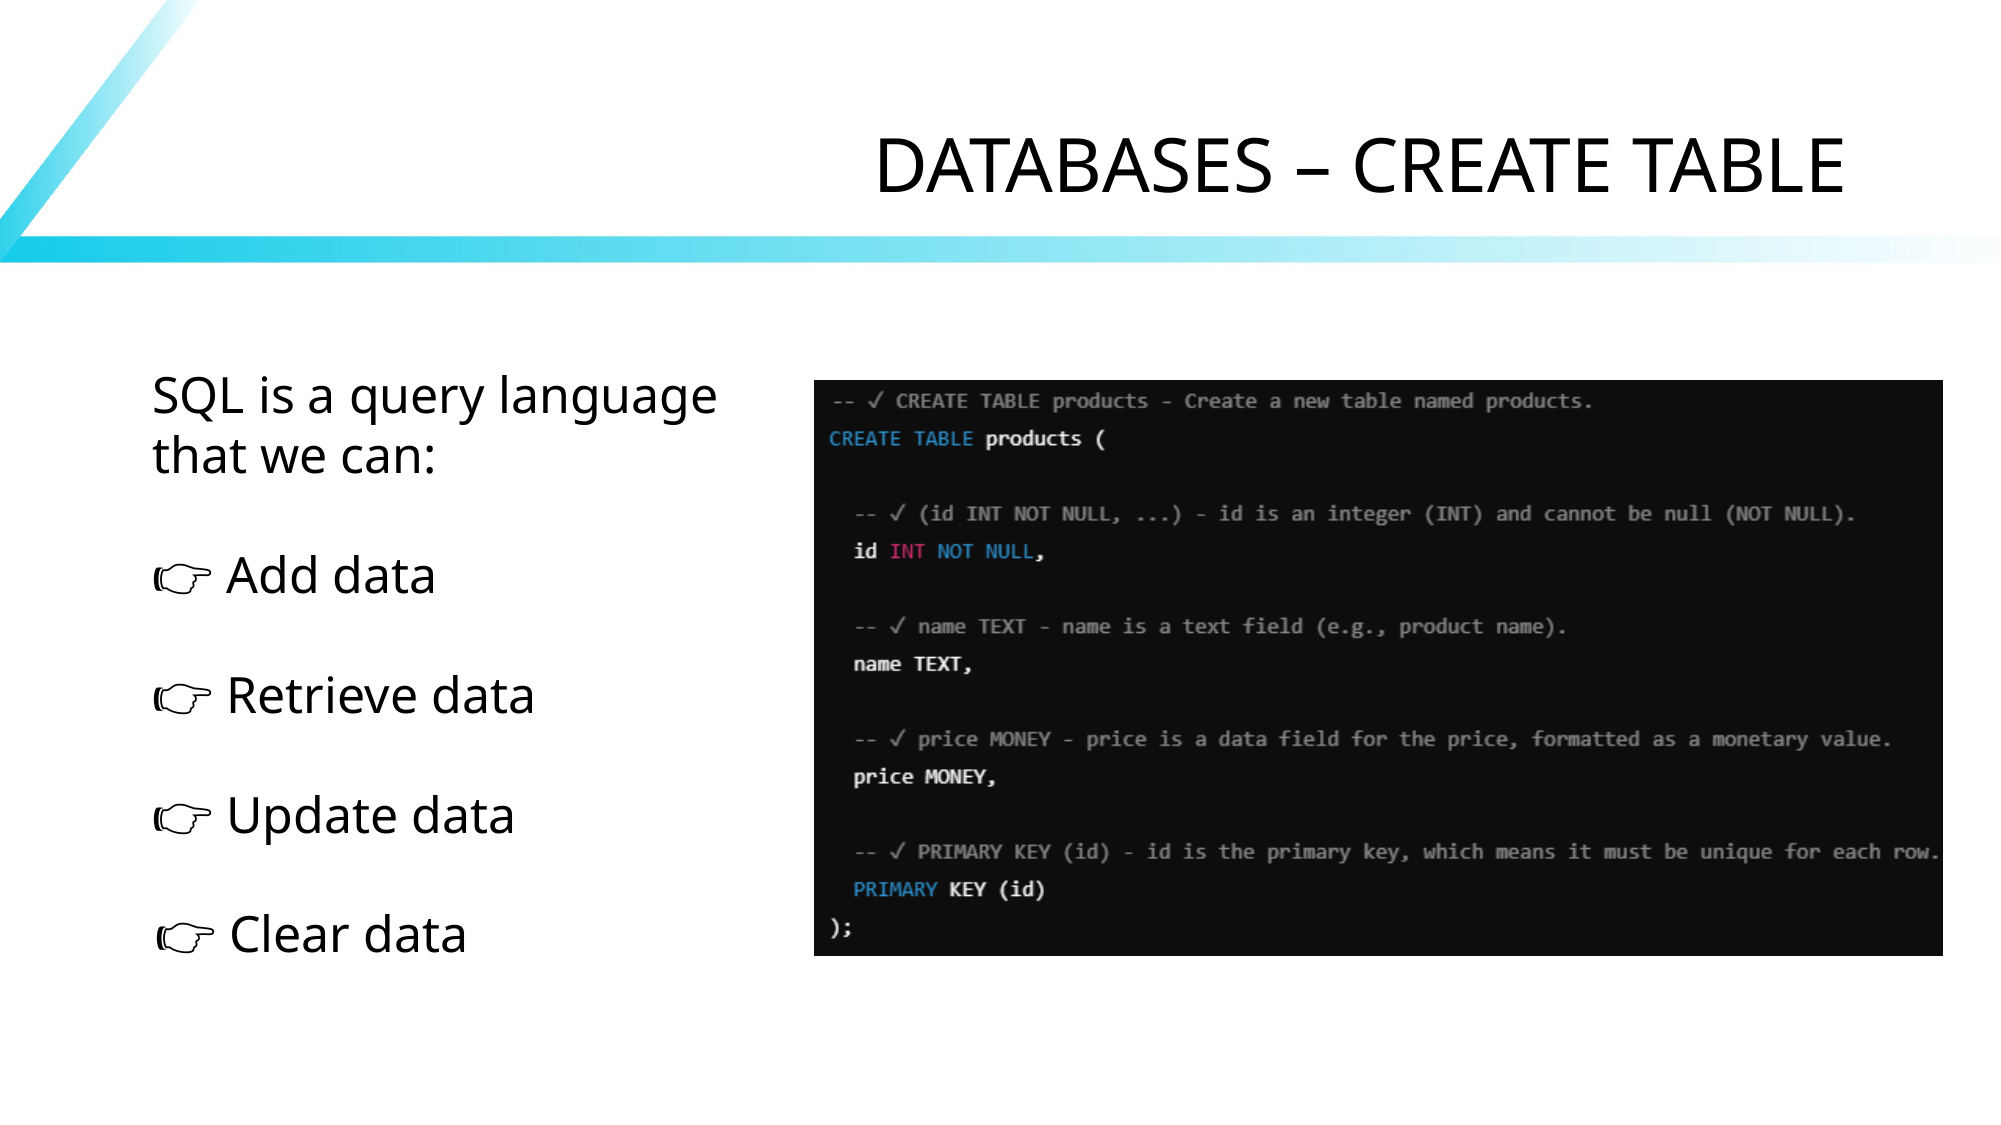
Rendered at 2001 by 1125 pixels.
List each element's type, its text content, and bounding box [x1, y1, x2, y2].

title DATABASES – CREATE TABLE [137, 59, 1863, 278]
picture [0, 0, 2000, 1125]
text_box SQL is a query language that we can: 👉 Add data 👉 Retrieve data 👉 Update data 👉 Clear data [137, 355, 783, 980]
